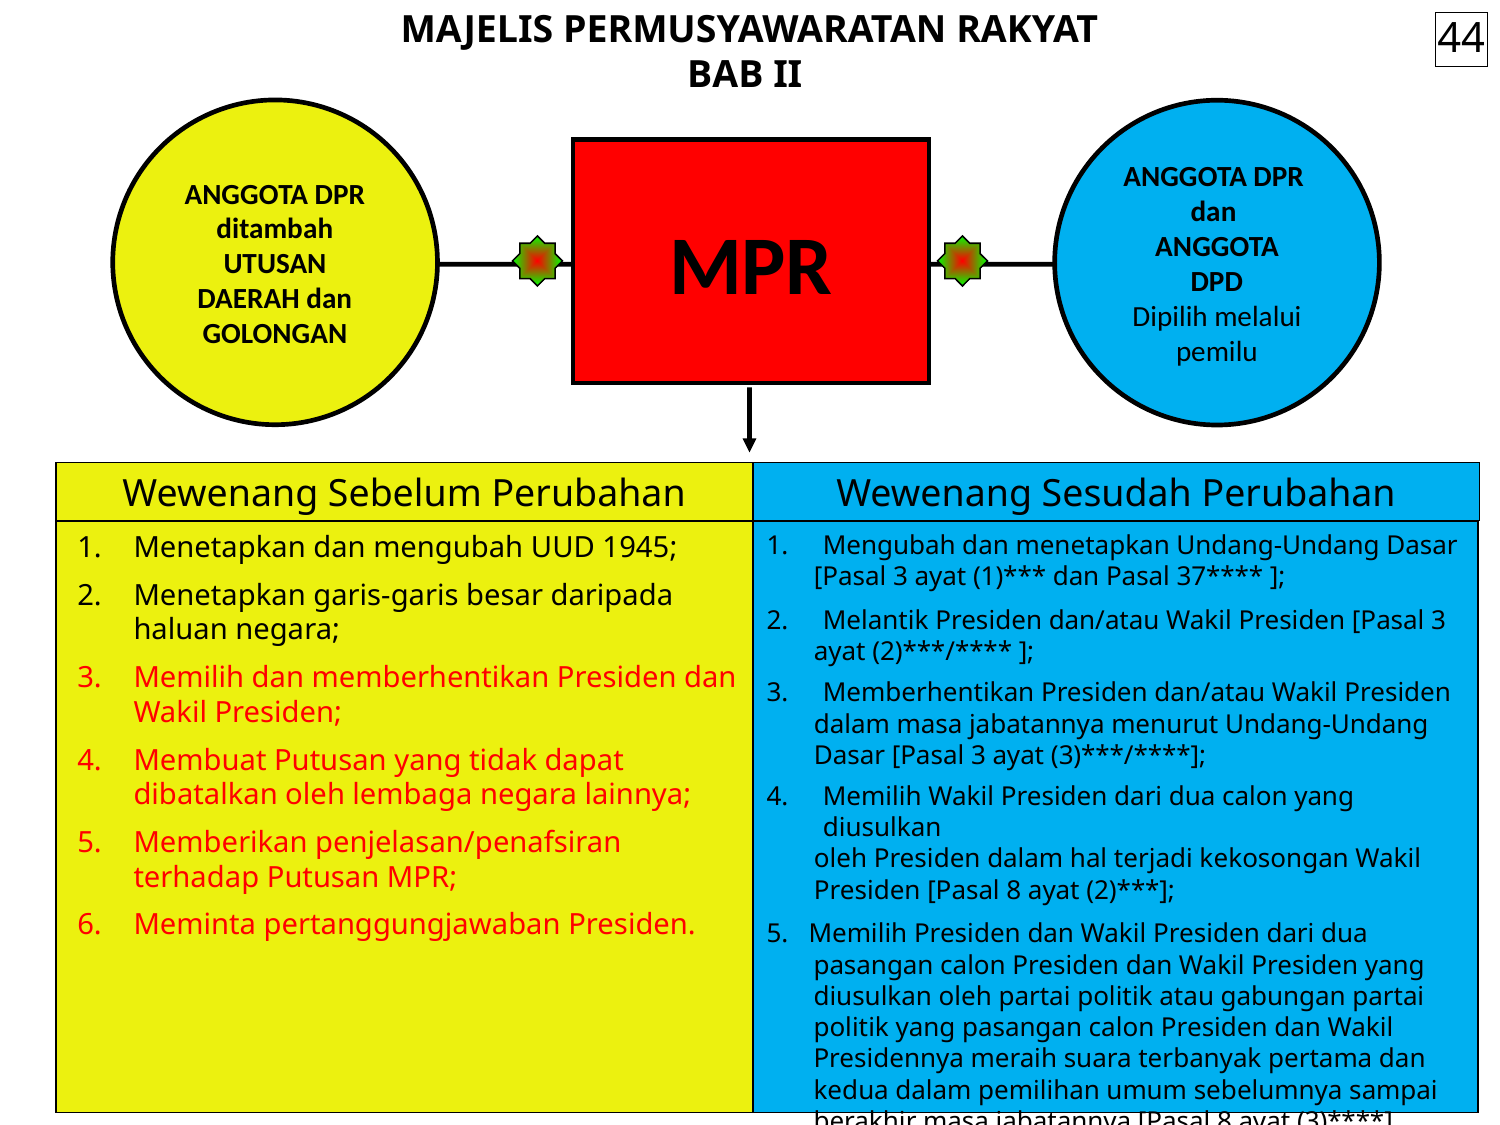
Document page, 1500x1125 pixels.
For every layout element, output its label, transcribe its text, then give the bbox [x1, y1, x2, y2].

text_box ANGGOTA DPR ditambah UTUSAN DAERAH dan GOLONGAN [112, 99, 438, 425]
text_box 44 [1435, 12, 1488, 67]
text_box ANGGOTA DPR dan ANGGOTA DPD Dipilih melalui pemilu [1054, 100, 1380, 426]
text_box MAJELIS PERMUSYAWARATAN RAKYAT BAB II [12, 0, 1487, 123]
text_box [937, 235, 988, 286]
text_box [512, 235, 563, 286]
text_box [743, 387, 756, 453]
text_box MPR [572, 139, 930, 383]
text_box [55, 462, 1480, 1113]
